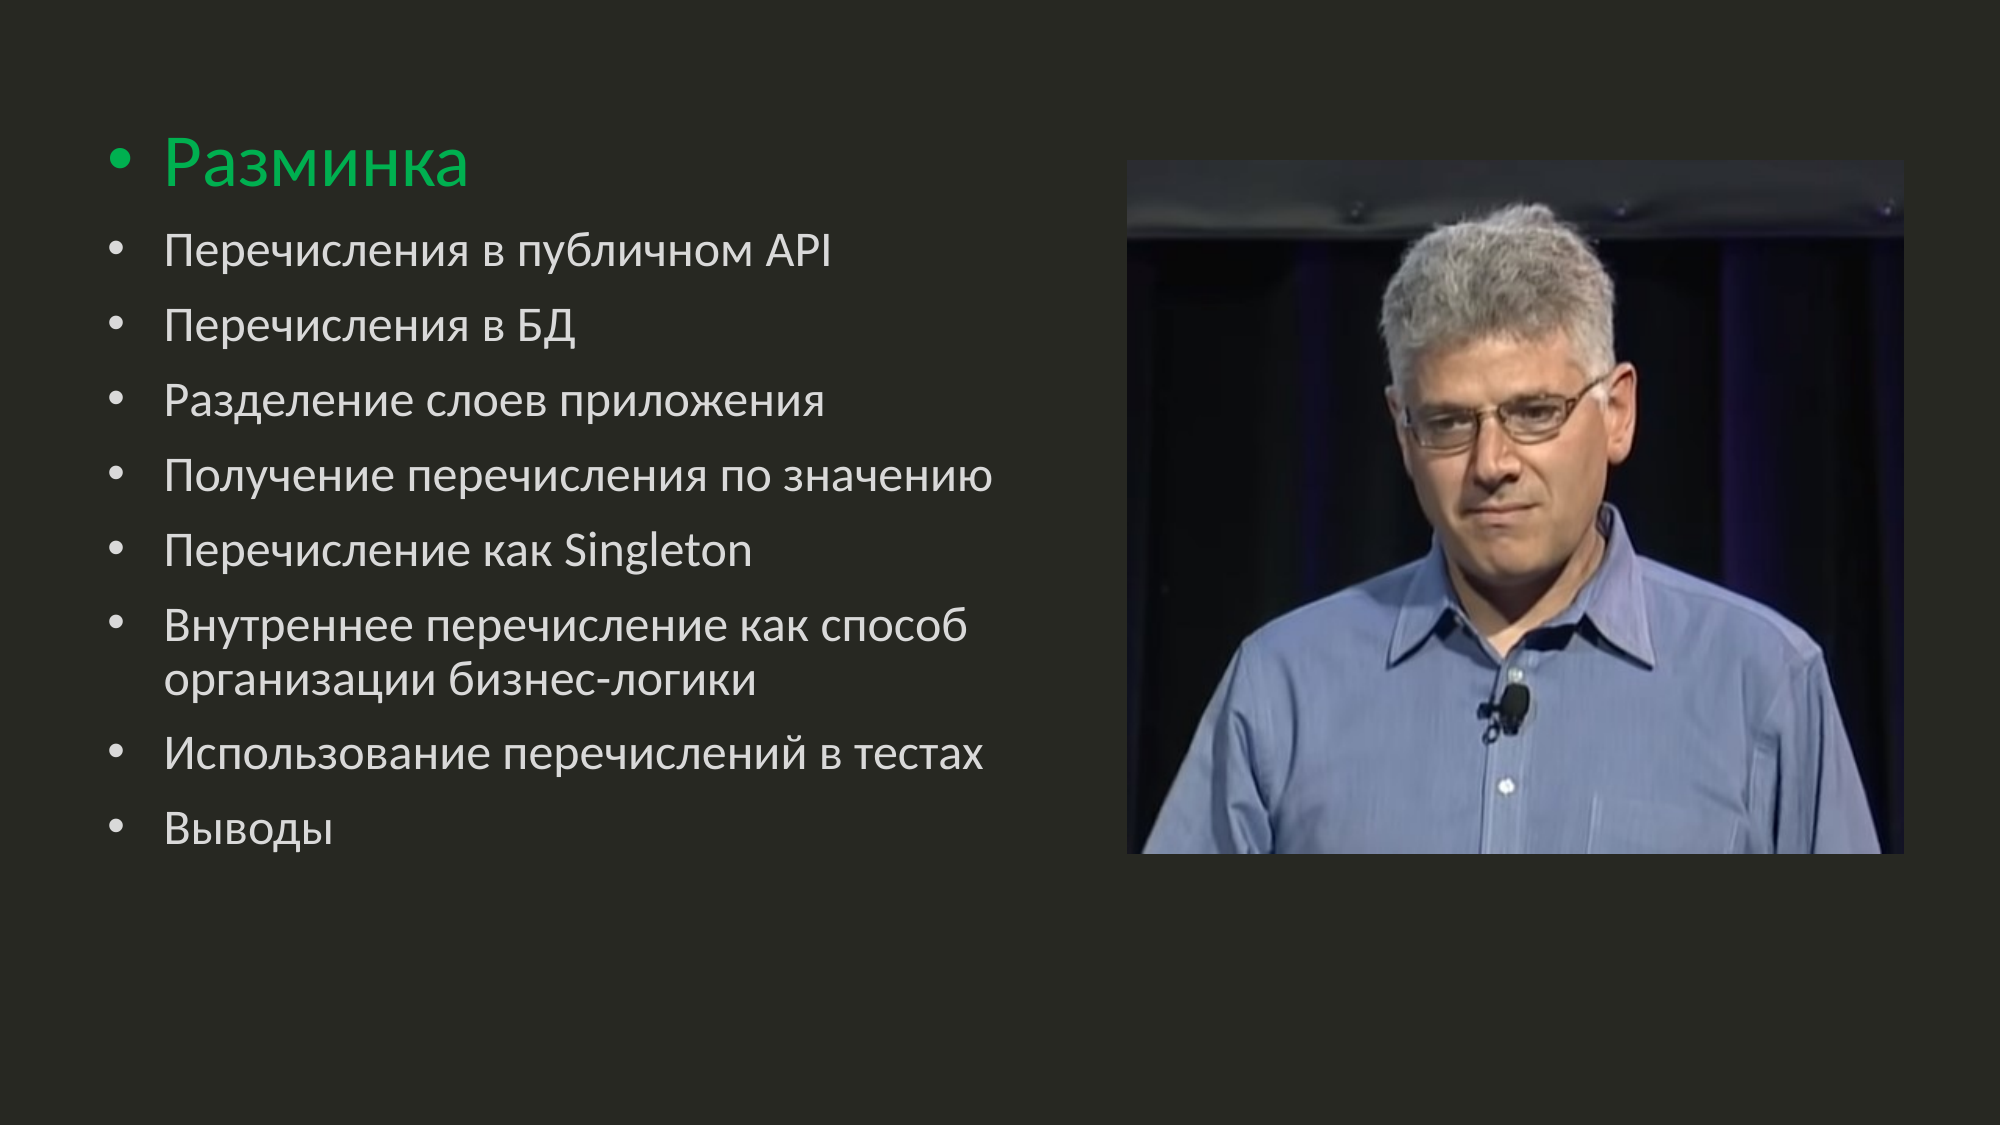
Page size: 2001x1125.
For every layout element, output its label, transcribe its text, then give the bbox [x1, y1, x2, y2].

text_box Разминка Перечисления в публичном API Перечисления в БД Разделение слоев приложения Получение перечисления по значению Перечисление как Singleton Внутреннее перечисление как способ организации бизнес-логики Использование перечислений в тестах Выводы [92, 114, 1050, 1061]
picture [1127, 160, 1904, 855]
